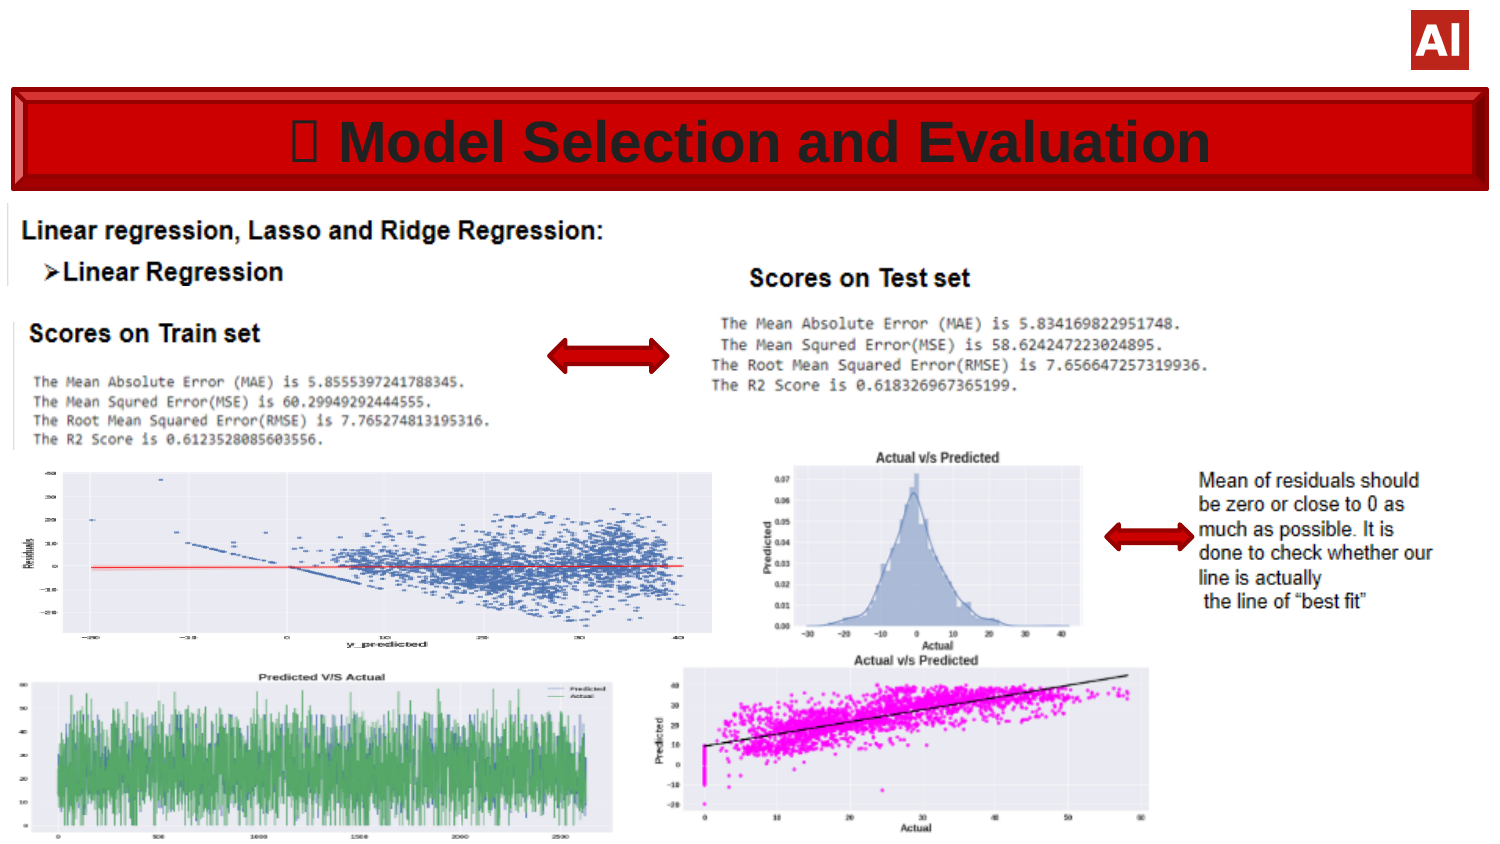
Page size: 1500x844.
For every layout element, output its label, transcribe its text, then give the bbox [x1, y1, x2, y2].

text_box [547, 337, 670, 375]
text_box  Model Selection and Evaluation [11, 87, 1489, 191]
picture [12, 322, 503, 450]
picture [0, 670, 618, 844]
picture [1411, 10, 1469, 70]
picture [12, 450, 1168, 844]
picture [696, 262, 1216, 396]
picture [1187, 458, 1450, 619]
picture [7, 203, 610, 286]
text_box [1109, 522, 1182, 552]
